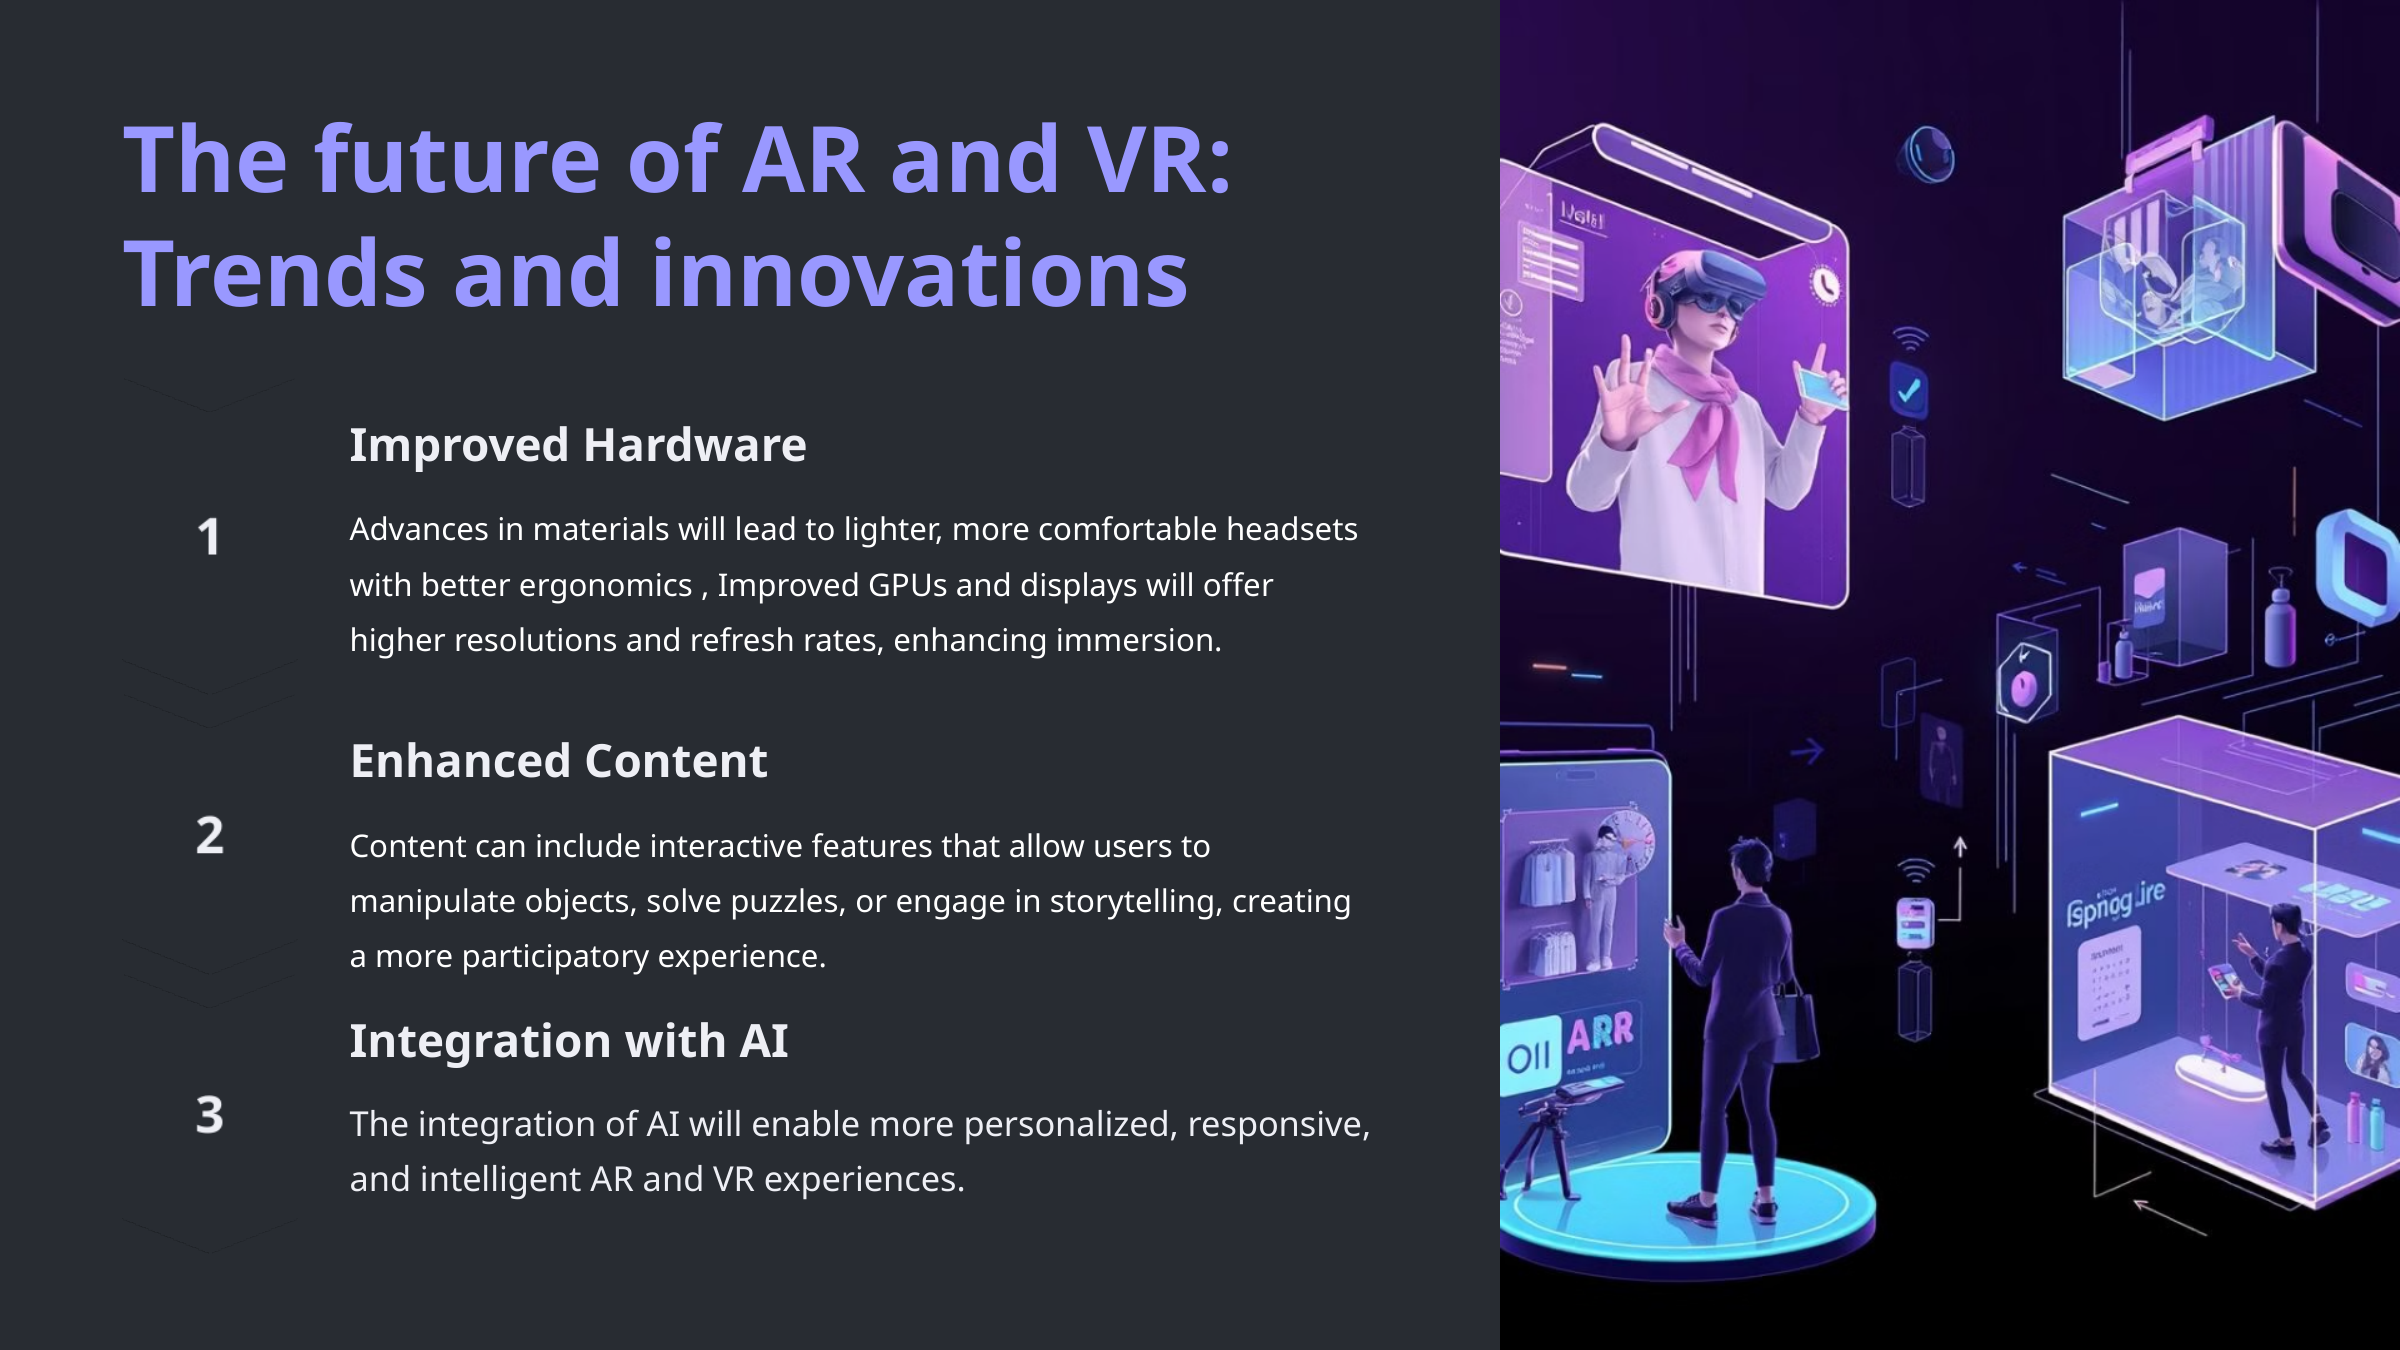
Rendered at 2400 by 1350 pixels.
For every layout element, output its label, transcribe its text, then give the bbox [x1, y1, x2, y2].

text_box The future of AR and VR: Trends and innovations [122, 96, 1378, 326]
text_box Content can include interactive features that allow users to manipulate objects, solve puzzles, or engage in storytelling, creating a more participatory experience. [349, 807, 1378, 920]
text_box Improved Hardware [349, 413, 810, 471]
picture [122, 378, 298, 1254]
text_box Advances in materials will lead to lighter, more comfortable headsets with better ergonomics , Improved GPUs and displays will offer higher resolutions and refresh rates, enhancing immersion. [349, 491, 1378, 660]
text_box Enhanced Content [349, 729, 810, 787]
text_box The integration of AI will enable more personalized, responsive, and intelligent AR and VR experiences. [349, 1087, 1378, 1200]
text_box Integration with AI [349, 1009, 810, 1067]
picture [1499, 0, 2400, 1350]
